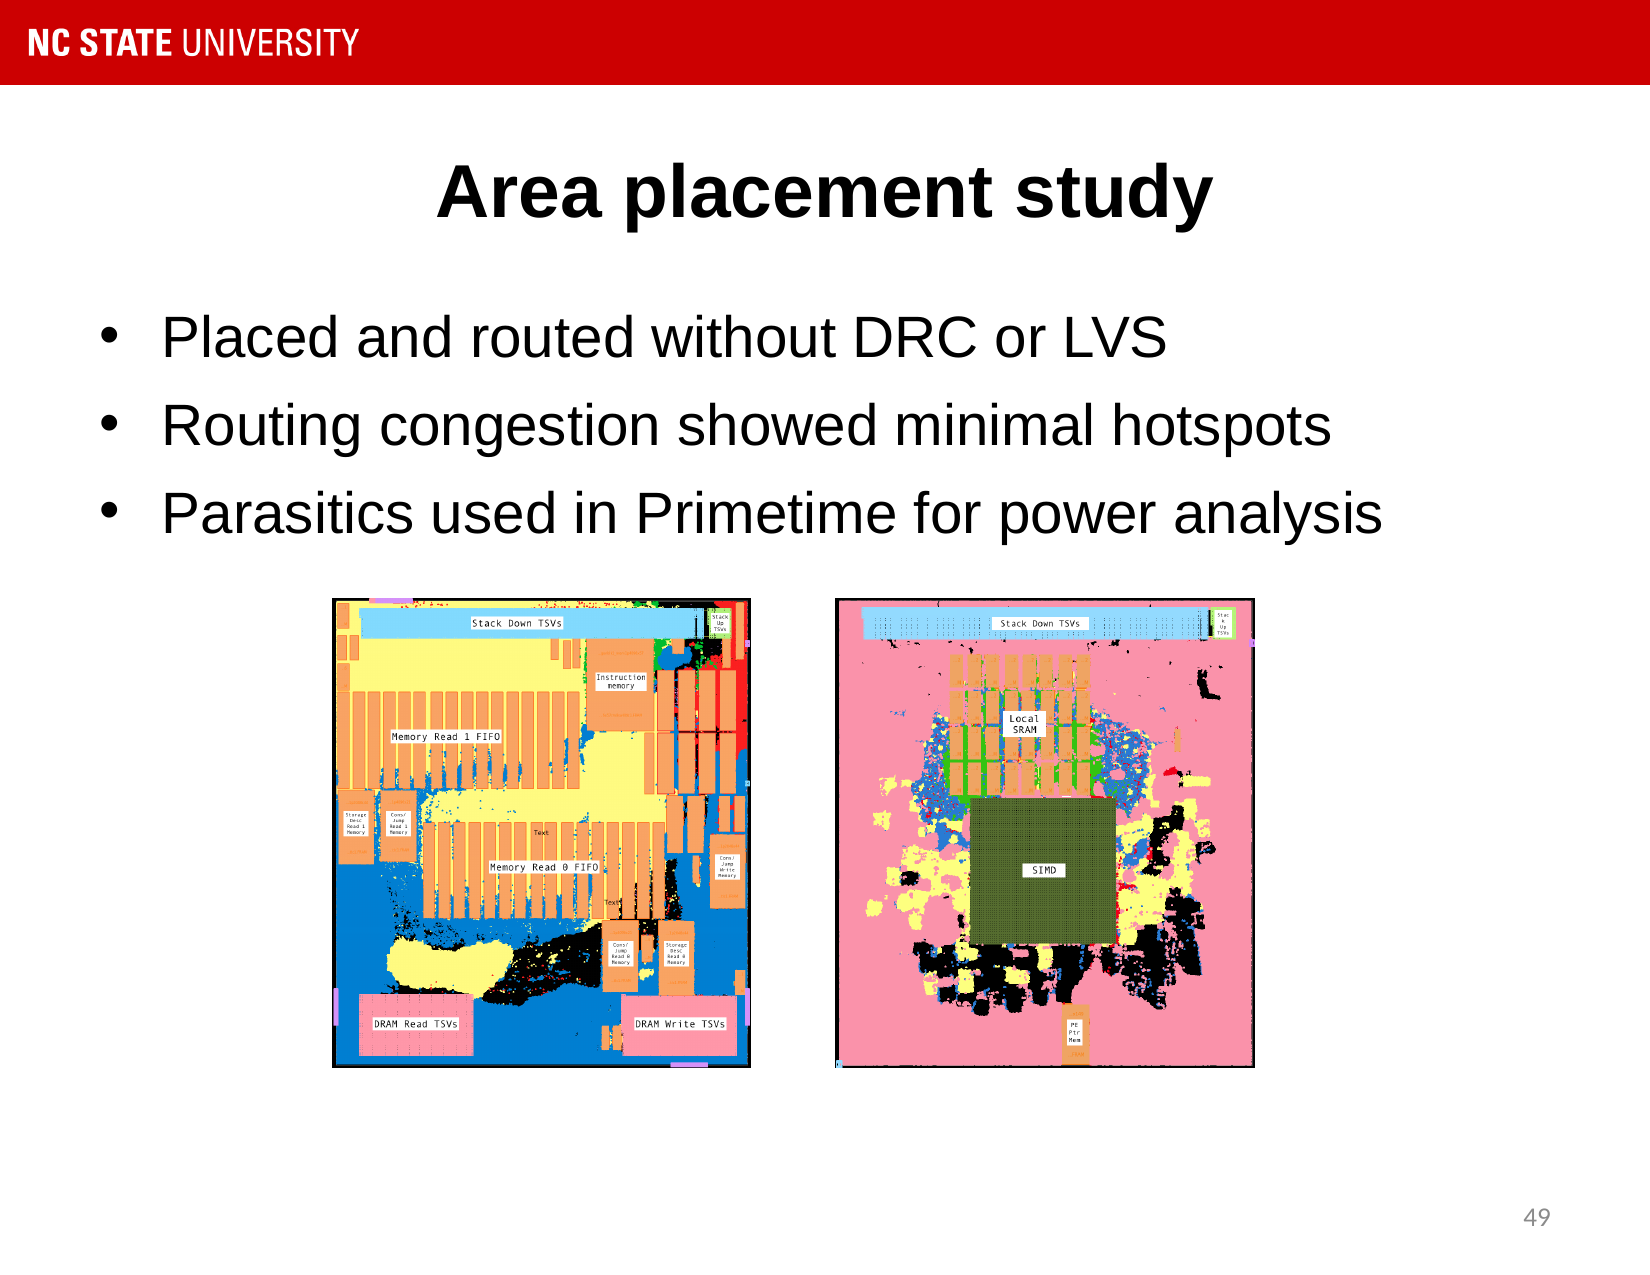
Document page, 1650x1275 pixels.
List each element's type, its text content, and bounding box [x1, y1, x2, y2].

picture [835, 598, 1255, 1069]
list Placed and routed without DRC or LVS Routing congestion showed minimal hotspots Parasitics used in Primetime for power analysis [82, 290, 1568, 572]
slide_number 49 [1182, 1181, 1568, 1250]
title Area placement study [82, 117, 1568, 258]
picture [0, 0, 1650, 85]
picture [332, 598, 751, 1069]
